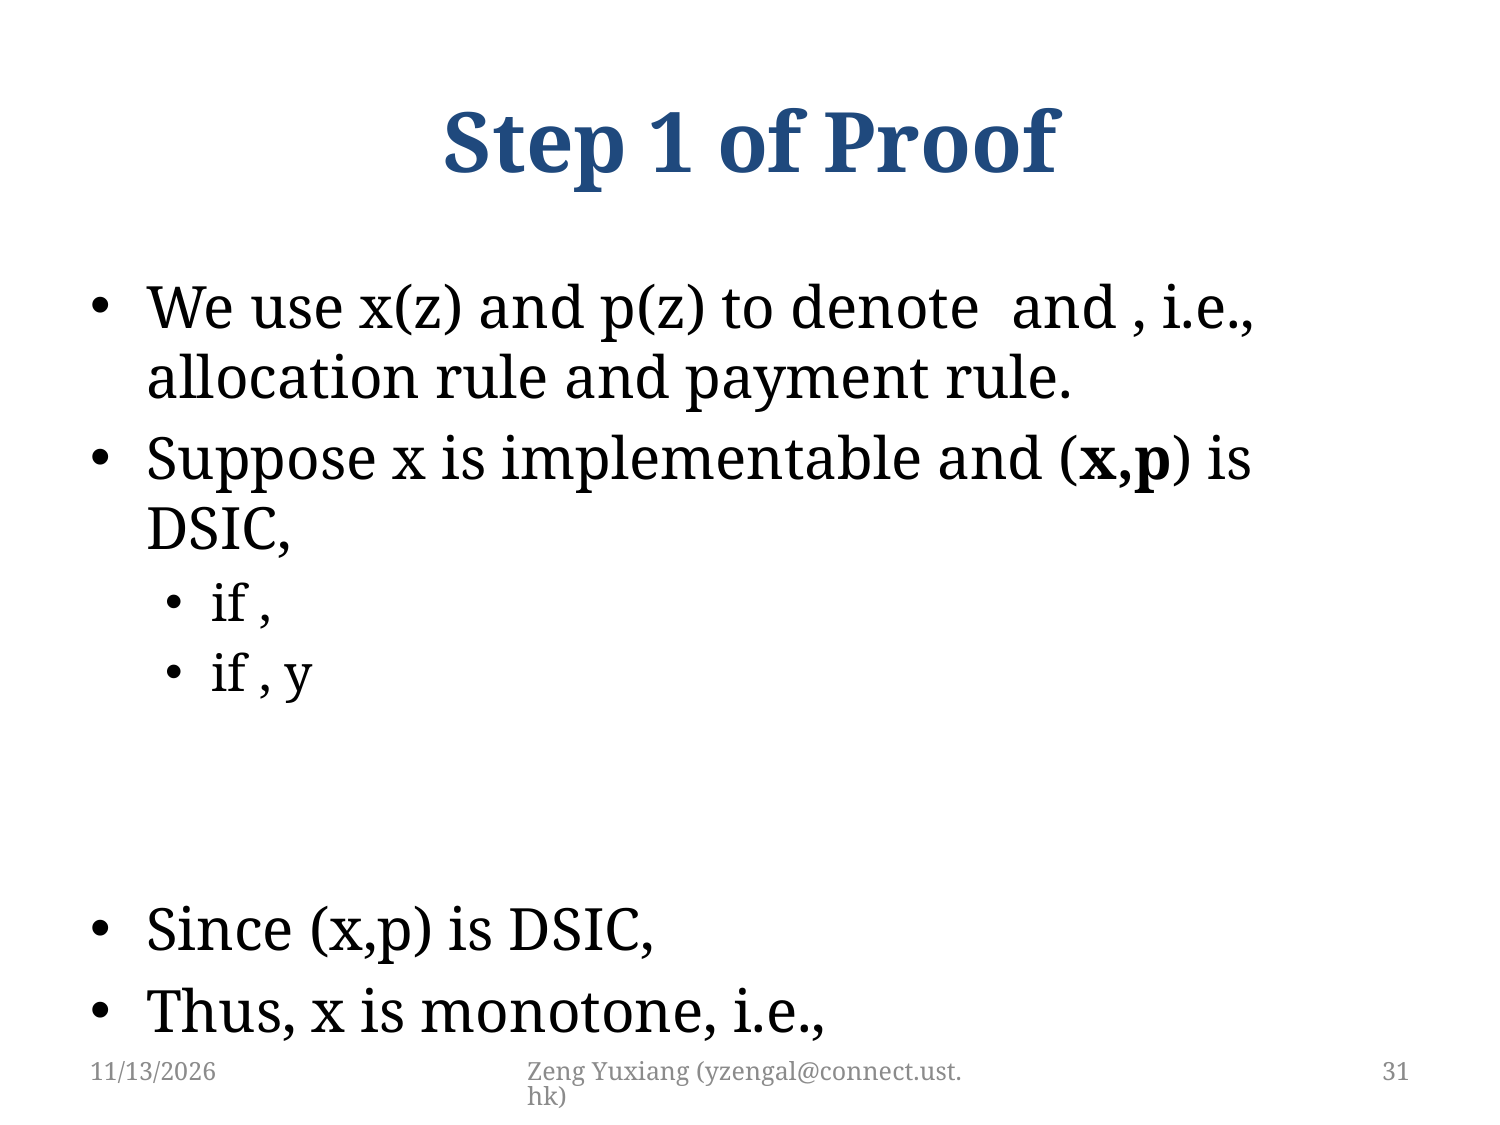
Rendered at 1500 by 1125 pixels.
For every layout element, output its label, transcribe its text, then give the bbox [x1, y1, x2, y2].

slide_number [75, 1042, 425, 1103]
title Step 1 of Proof [75, 45, 1425, 233]
slide_number 31 [1074, 1042, 1425, 1103]
footer Zeng Yuxiang (yzengal@connect.ust.hk) [512, 1042, 988, 1103]
